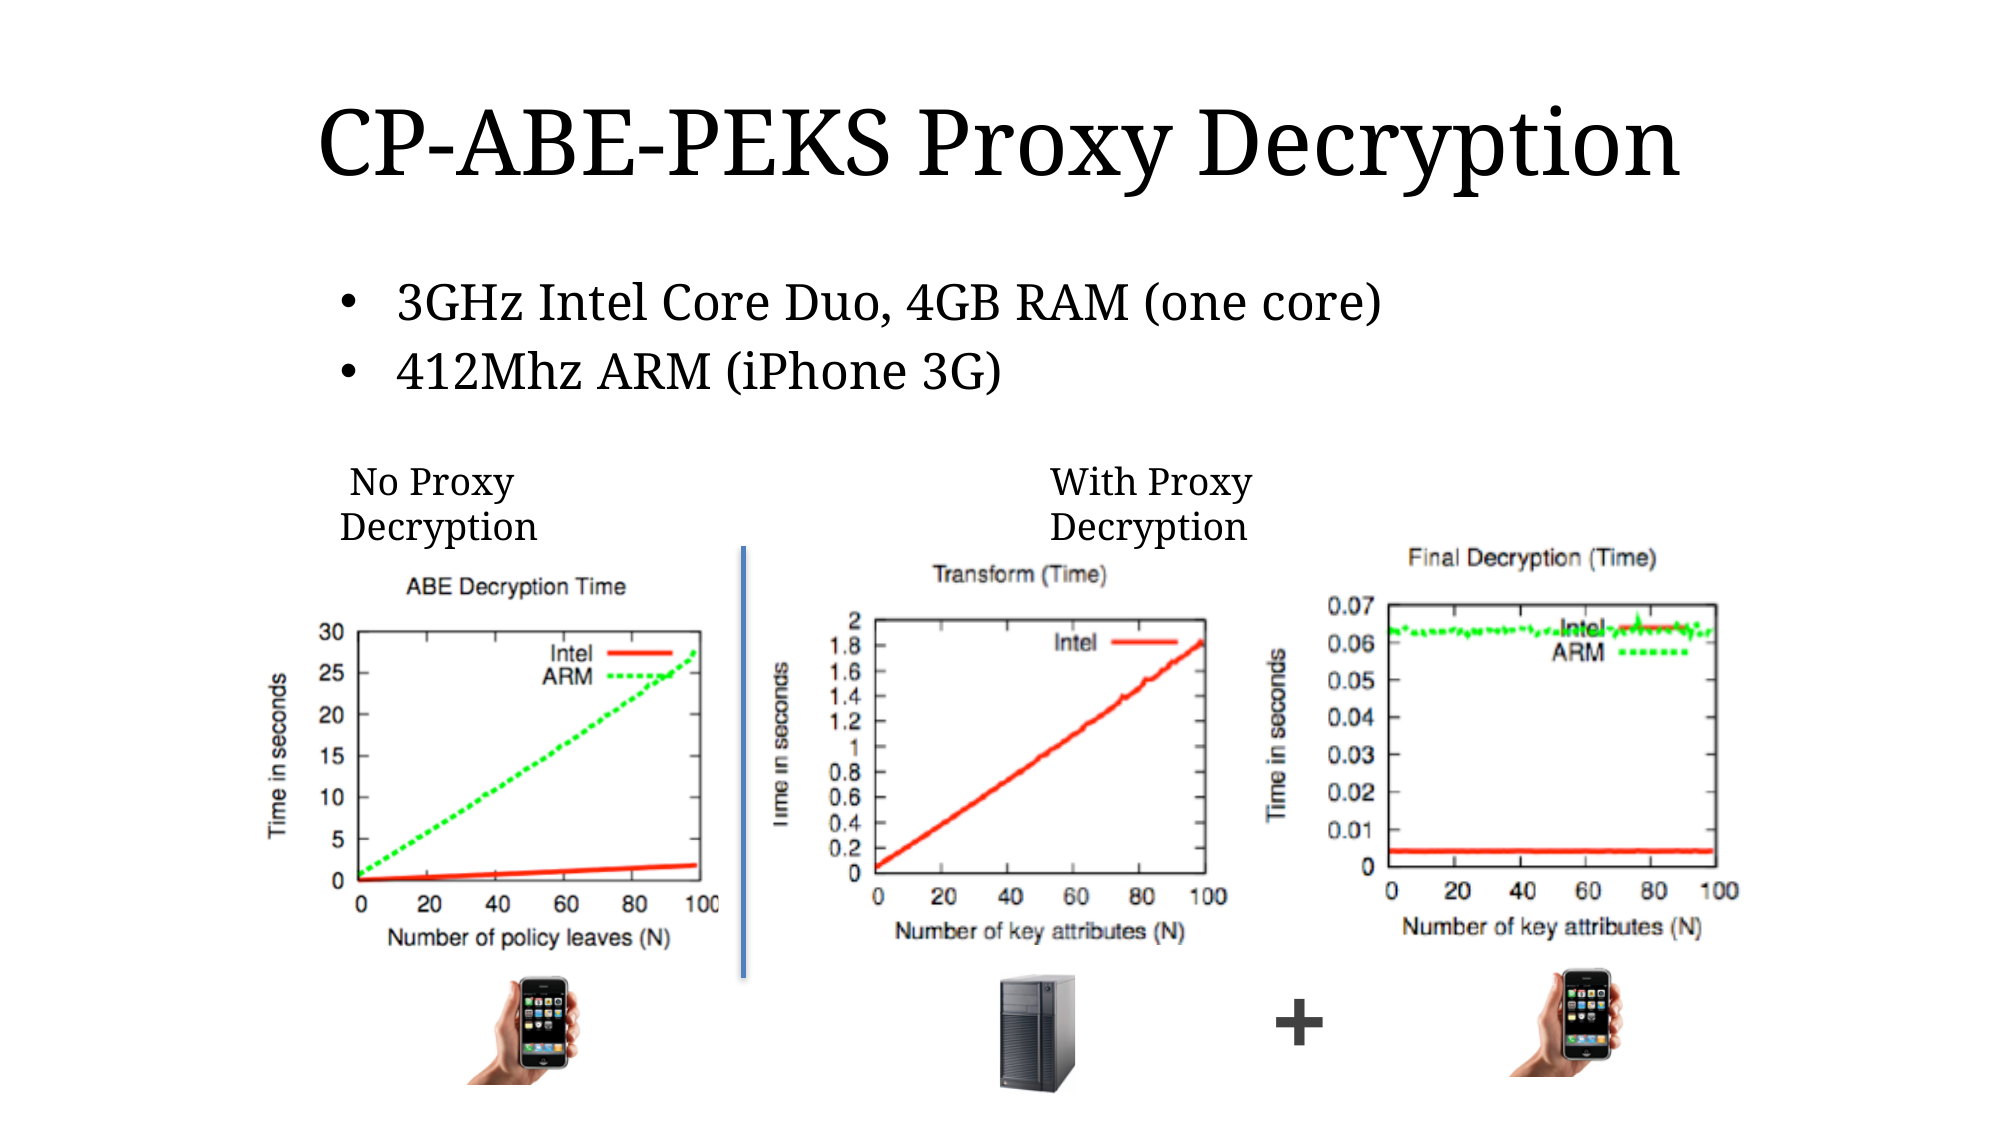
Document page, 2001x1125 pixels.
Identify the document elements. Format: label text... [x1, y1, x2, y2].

picture [999, 973, 1076, 1094]
picture [454, 970, 585, 1086]
picture [770, 561, 1230, 945]
picture [1258, 545, 1743, 945]
text_box + [1257, 953, 1342, 1084]
picture [261, 567, 719, 951]
list 3GHz Intel Core Duo, 4GB RAM (one core) 412Mhz ARM (iPhone 3G) [324, 262, 1675, 462]
title CP-ABE-PEKS Proxy Decryption [99, 45, 1900, 233]
picture [1497, 961, 1628, 1077]
text_box With Proxy Decryption [1035, 450, 1457, 556]
text_box No Proxy Decryption [324, 462, 714, 556]
